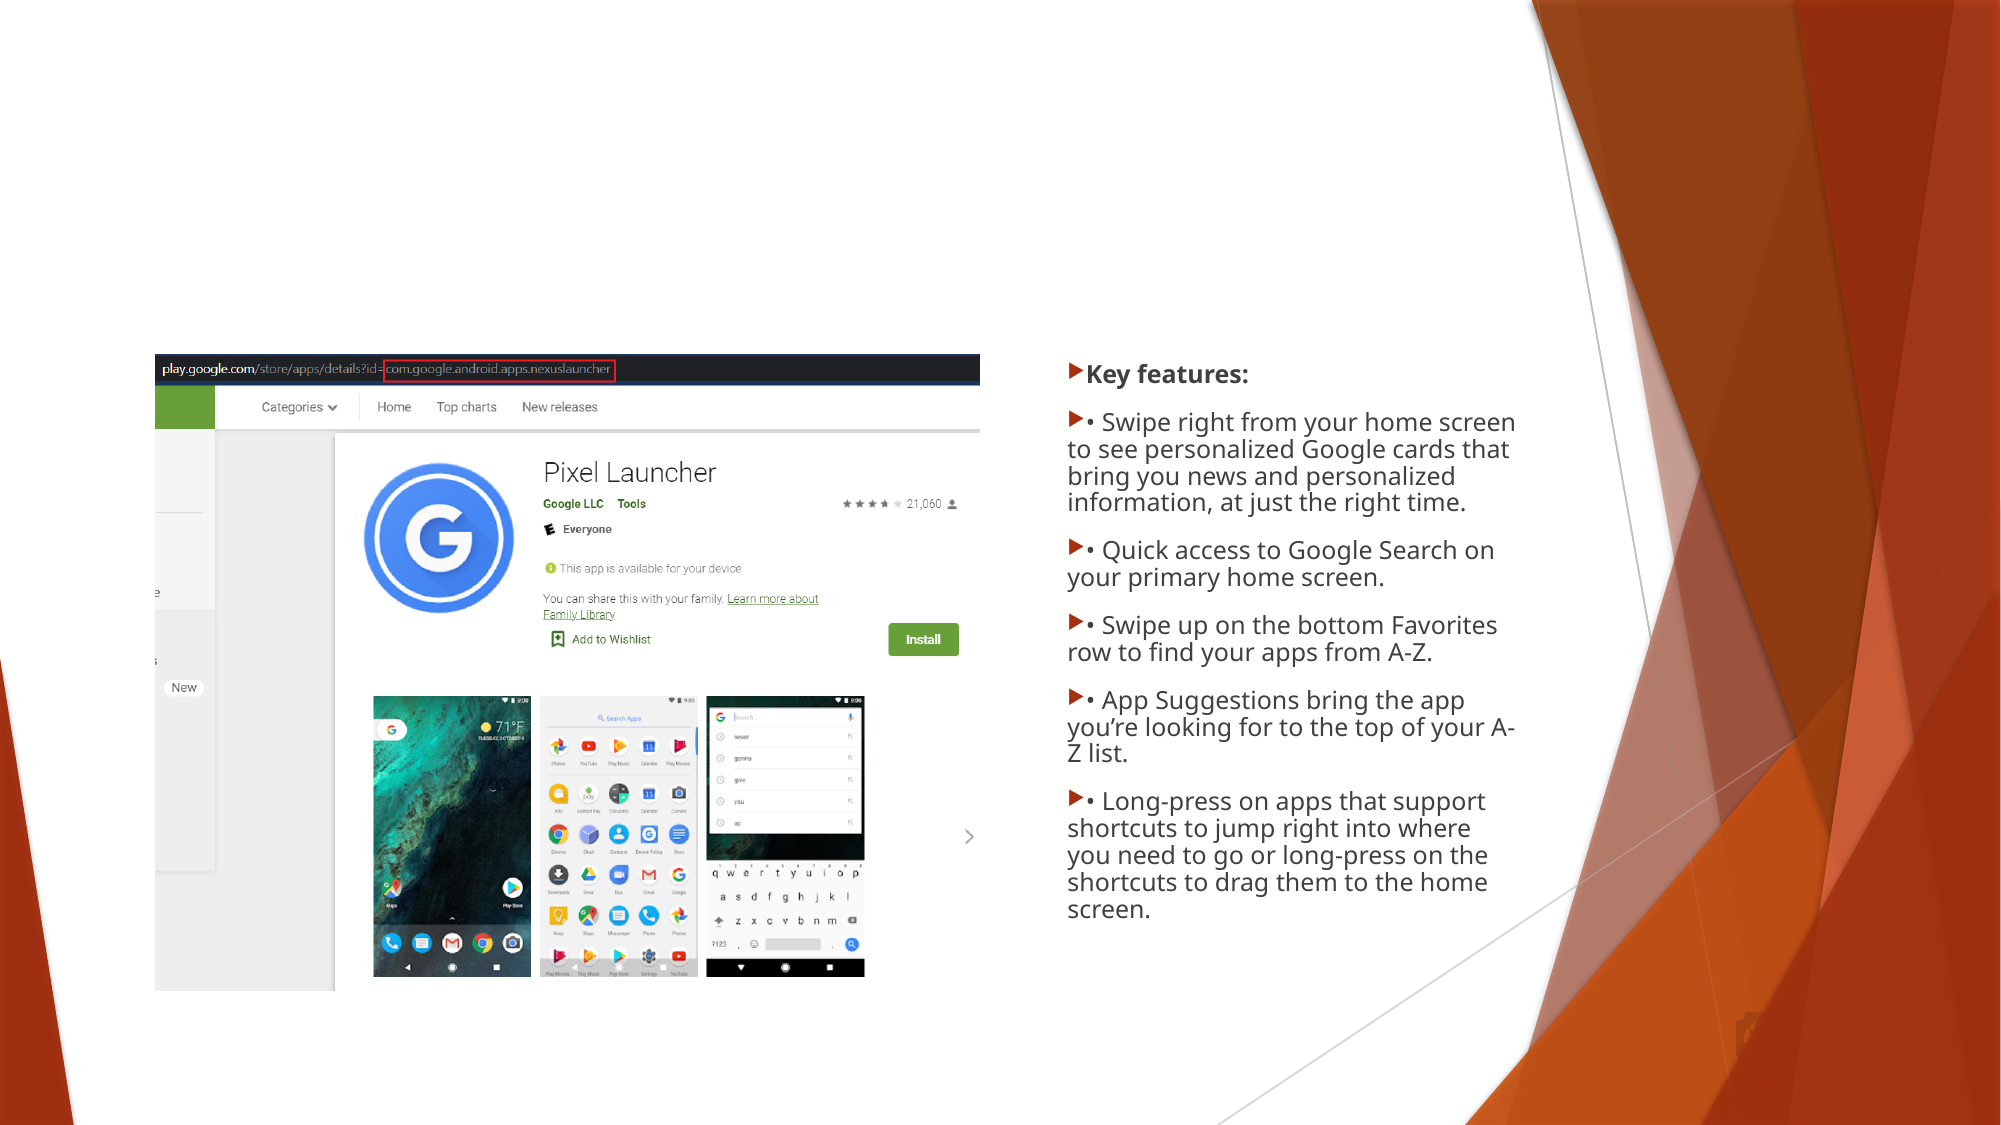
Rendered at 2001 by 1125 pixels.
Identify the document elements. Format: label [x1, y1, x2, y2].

picture [154, 353, 981, 992]
text_box [0, 0, 2000, 1125]
